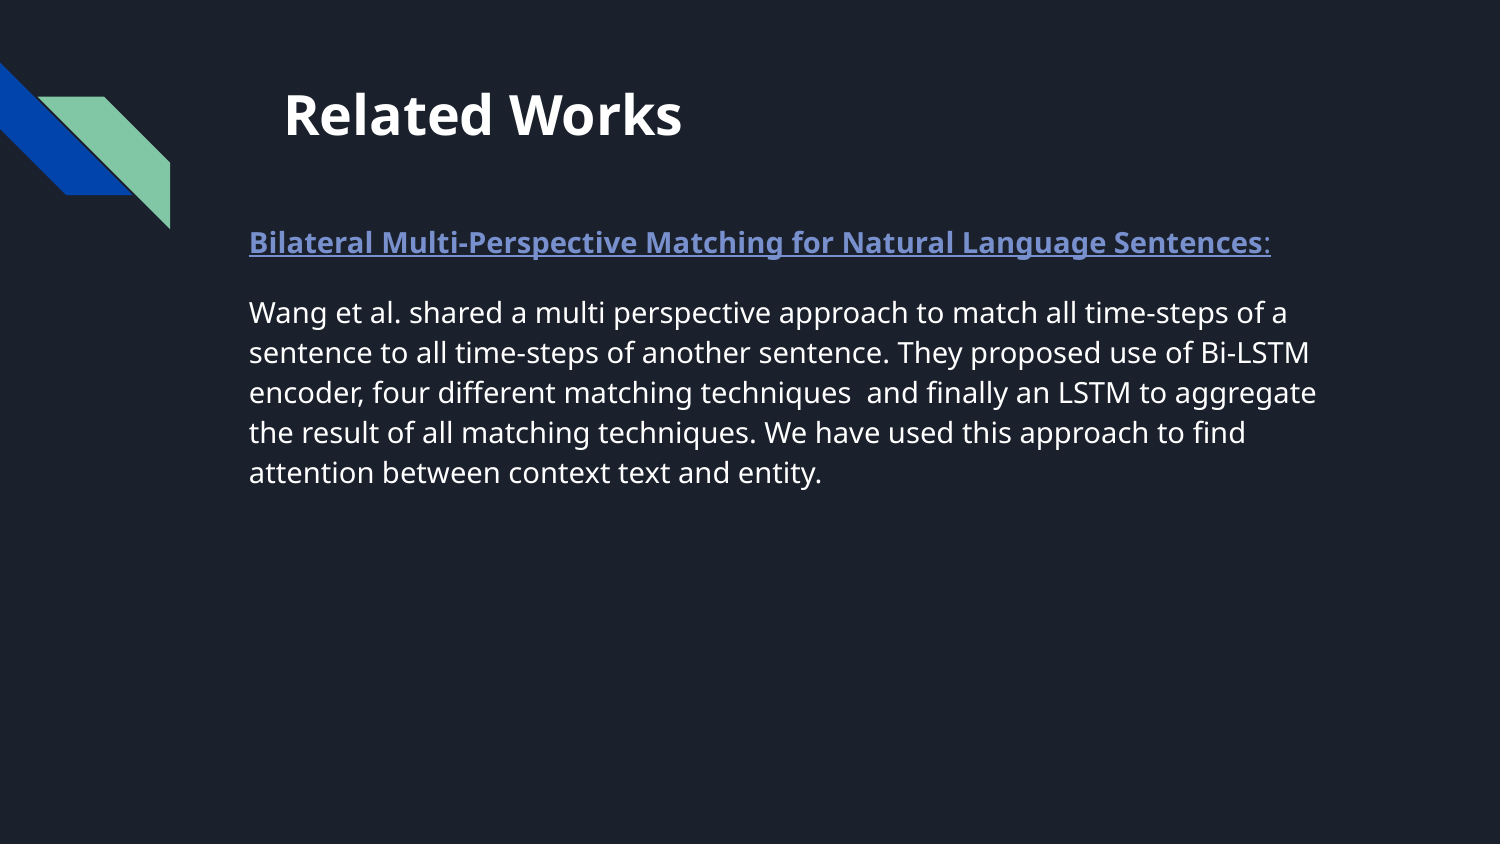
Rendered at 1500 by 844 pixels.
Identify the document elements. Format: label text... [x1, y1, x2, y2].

list Bilateral Multi-Perspective Matching for Natural Language Sentences: Wang et al. shared a multi perspective approach to match all time-steps of a sentence to all time-steps of another sentence. They proposed use of Bi-LSTM encoder, four different matching techniques and finally an LSTM to aggregate the result of all matching techniques. We have used this approach to find attention between context text and entity. [233, 203, 1378, 747]
title Related Works [268, 64, 709, 203]
